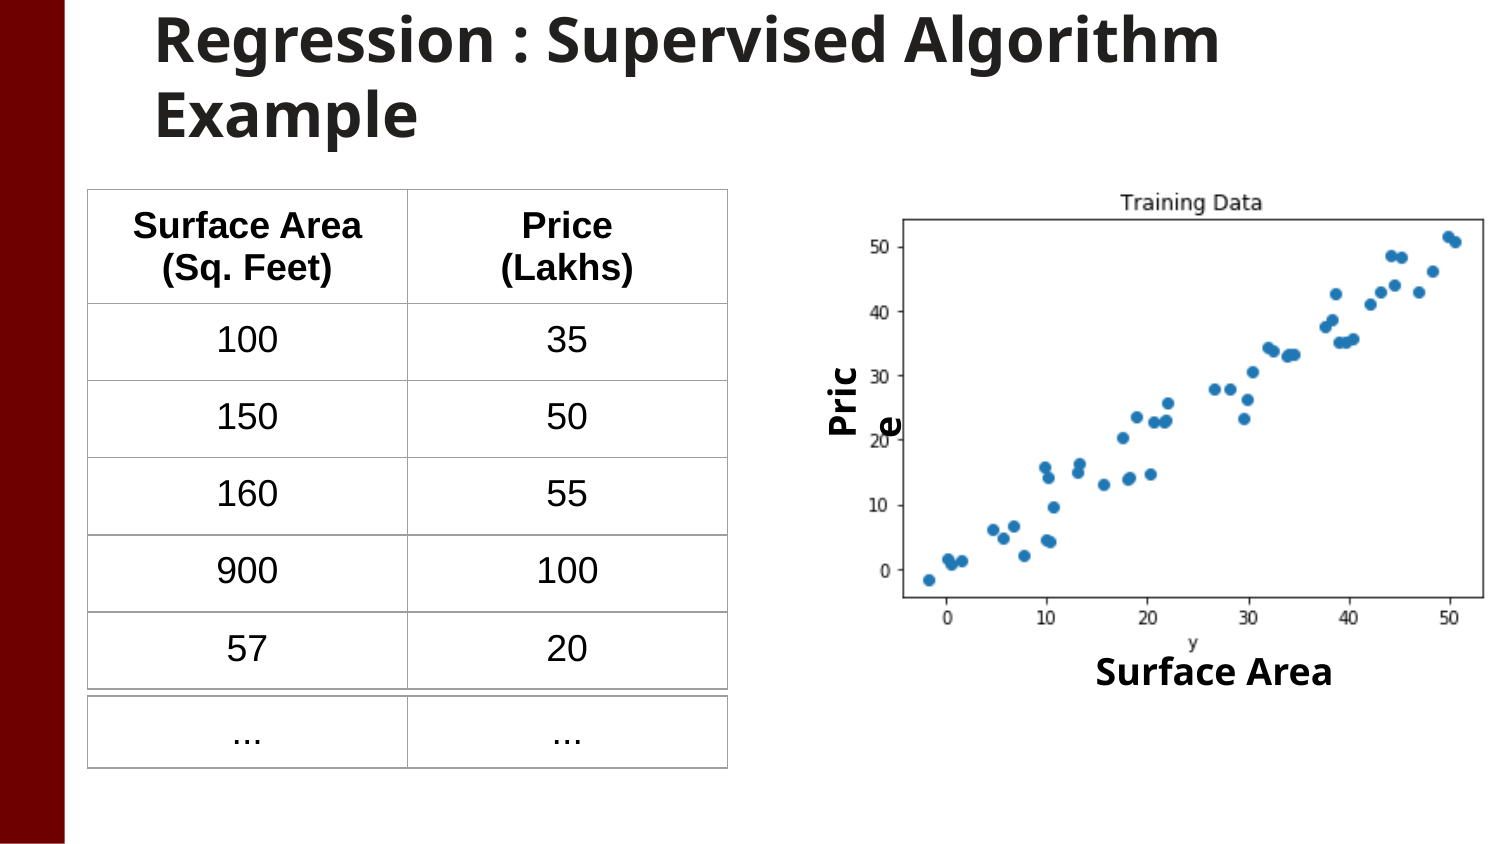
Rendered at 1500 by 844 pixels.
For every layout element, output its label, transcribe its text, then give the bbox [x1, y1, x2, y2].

text_box Surface Area [1080, 671, 1464, 686]
picture [856, 181, 1500, 663]
table_cell 160 [88, 458, 407, 534]
text_box Price [803, 335, 851, 454]
table_cell 20 [408, 613, 727, 688]
table_cell 55 [408, 458, 727, 534]
table_header ... [88, 697, 407, 767]
table_cell 35 [408, 304, 727, 380]
table_cell 900 [88, 536, 407, 611]
table_header Surface Area (Sq. Feet) [88, 190, 407, 303]
title Regression : Supervised Algorithm Example [138, 26, 1414, 166]
table_cell 57 [88, 613, 407, 688]
table_cell 150 [88, 381, 407, 457]
table_cell 100 [408, 536, 727, 611]
table_cell 50 [408, 381, 727, 457]
table_header ... [408, 697, 727, 767]
table_header Price (Lakhs) [408, 190, 727, 303]
text_box [0, 0, 65, 844]
table_cell 100 [88, 304, 407, 380]
